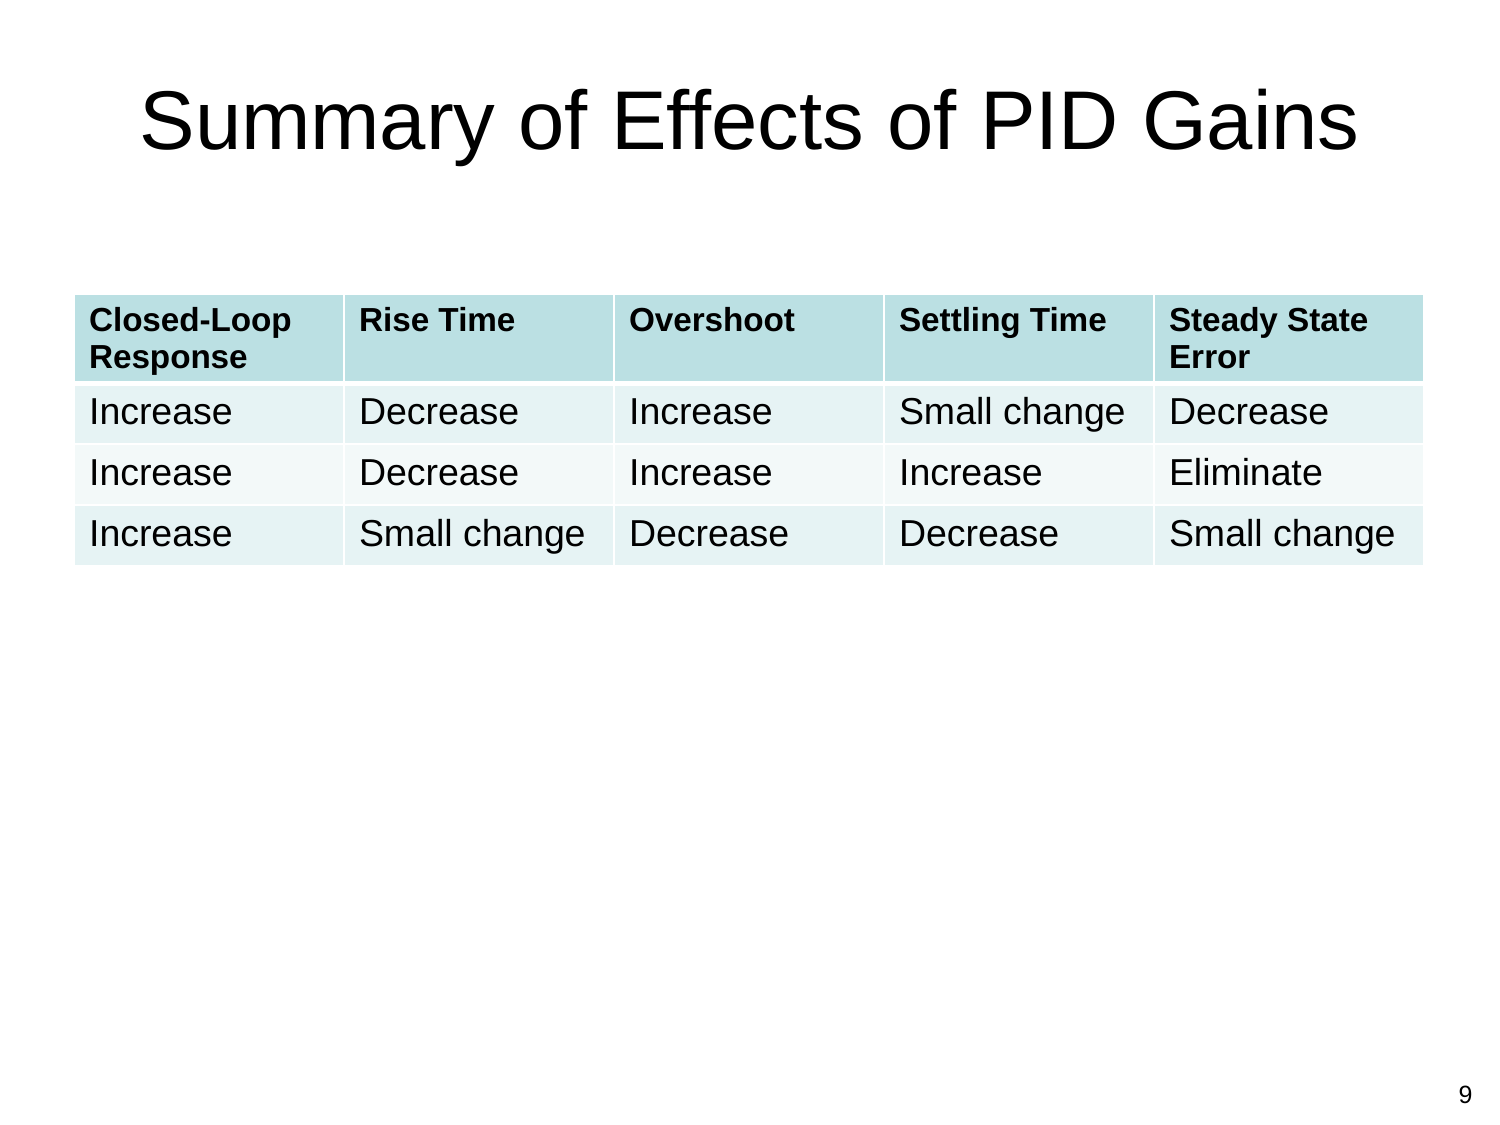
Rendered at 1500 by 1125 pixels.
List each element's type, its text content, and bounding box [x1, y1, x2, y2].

title Summary of Effects of PID Gains [74, 44, 1426, 188]
slide_number 9 [1137, 1070, 1488, 1112]
